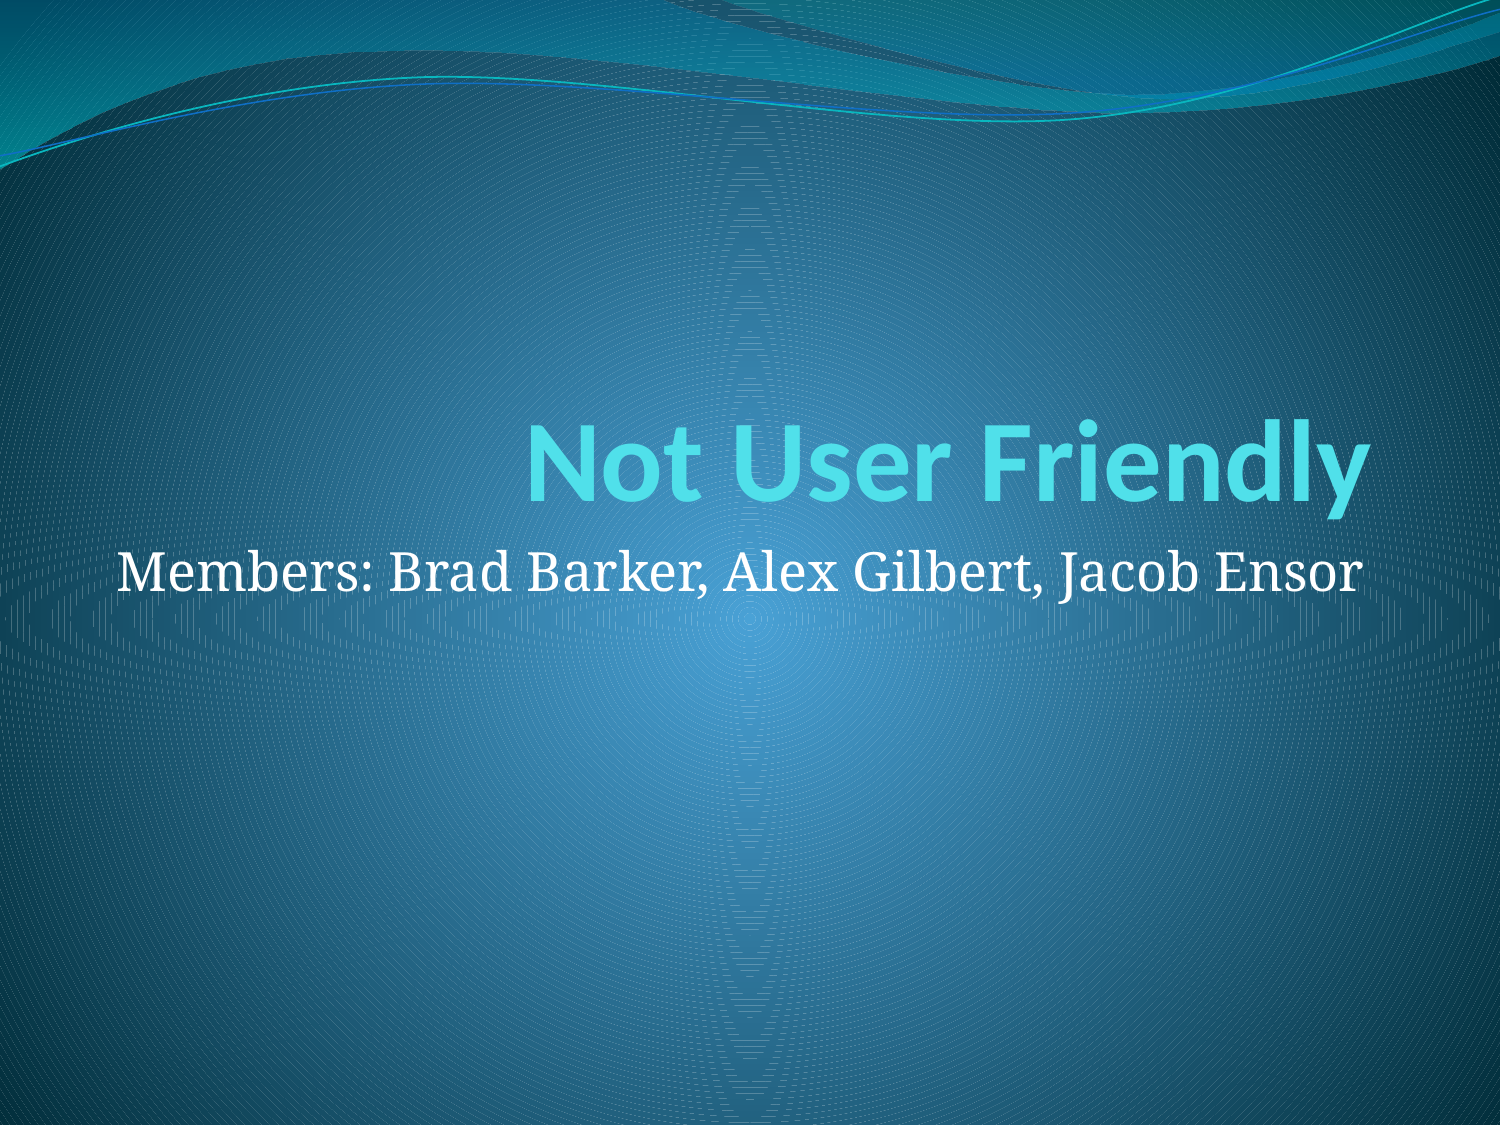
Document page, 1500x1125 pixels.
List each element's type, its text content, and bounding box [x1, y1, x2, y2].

subtitle Members: Brad Barker, Alex Gilbert, Jacob Ensor [87, 529, 1376, 818]
title Not User Friendly [87, 224, 1376, 525]
